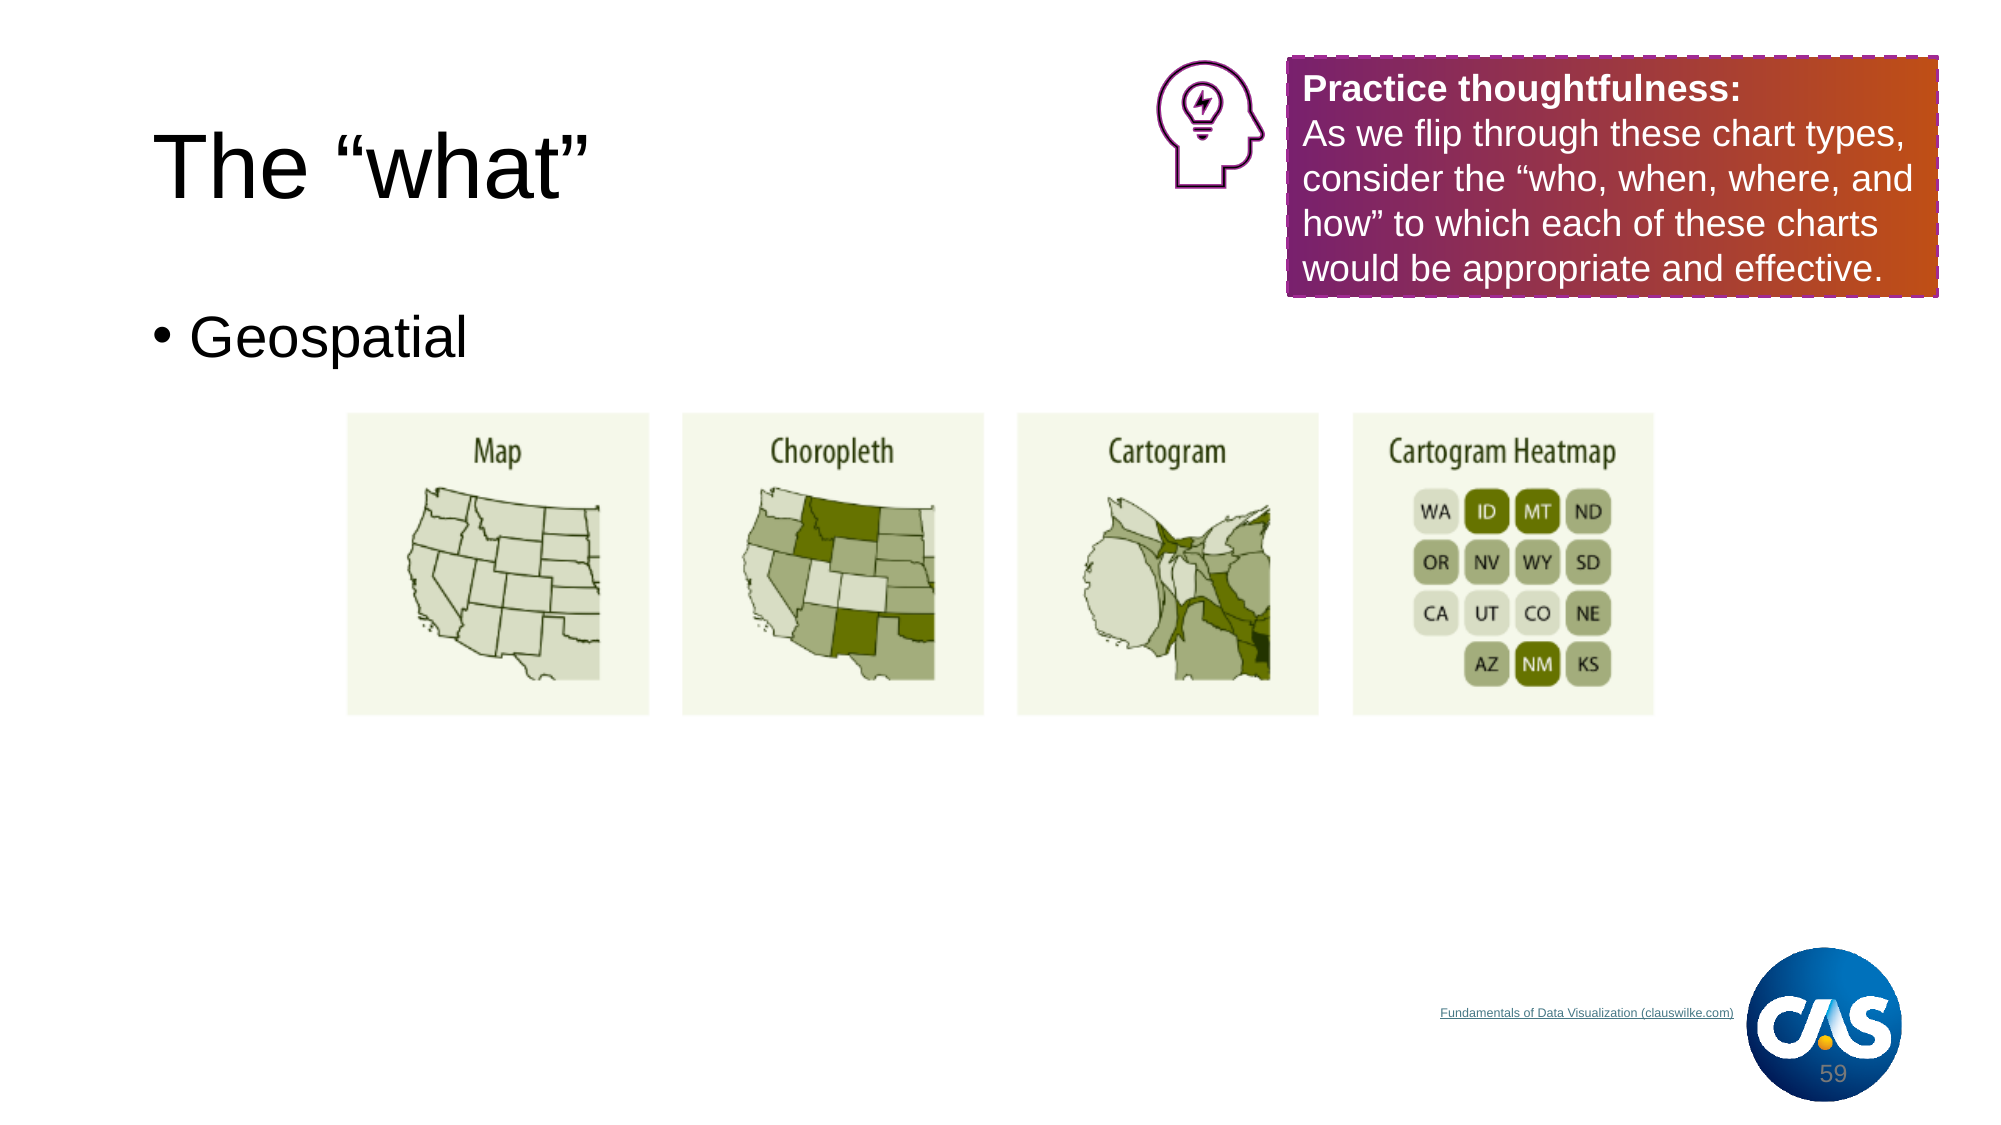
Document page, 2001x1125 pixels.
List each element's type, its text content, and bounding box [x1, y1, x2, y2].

text_box Fundamentals of Data Visualization (clauswilke.com) [1425, 997, 1774, 1028]
list Geospatial [137, 299, 1863, 1014]
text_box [1134, 52, 1938, 300]
slide_number 59 [1412, 1042, 1863, 1103]
picture [1742, 943, 1906, 1106]
picture [333, 401, 1667, 724]
title The “what” [137, 59, 1134, 278]
